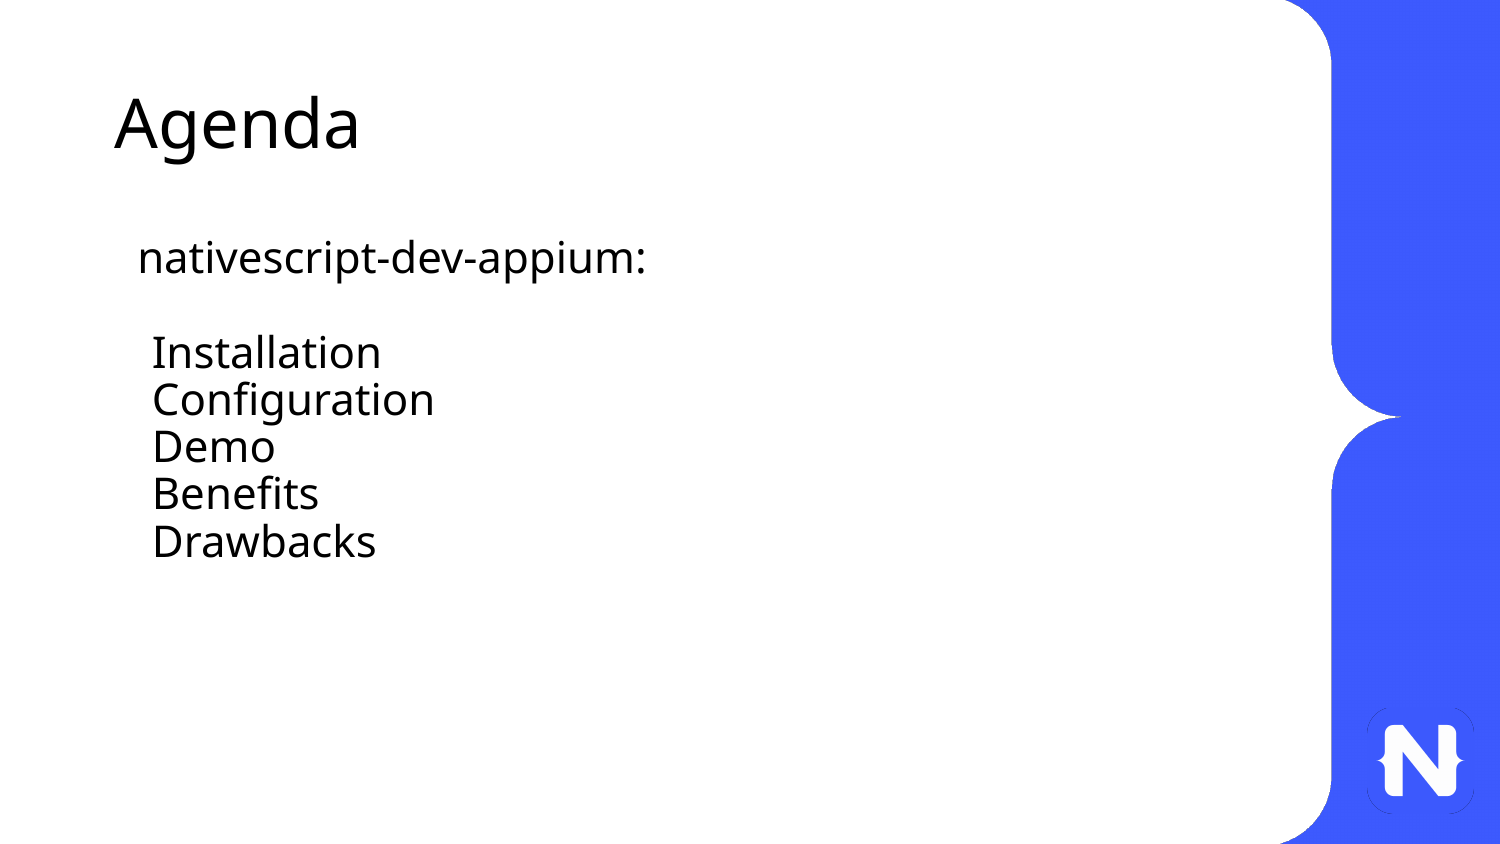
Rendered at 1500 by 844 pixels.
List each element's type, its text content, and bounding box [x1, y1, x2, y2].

list nativescript-dev-appium: Installation Configuration Demo Benefits Drawbacks [103, 224, 1397, 760]
picture [1279, 0, 1500, 844]
title Agenda [103, 44, 1397, 208]
